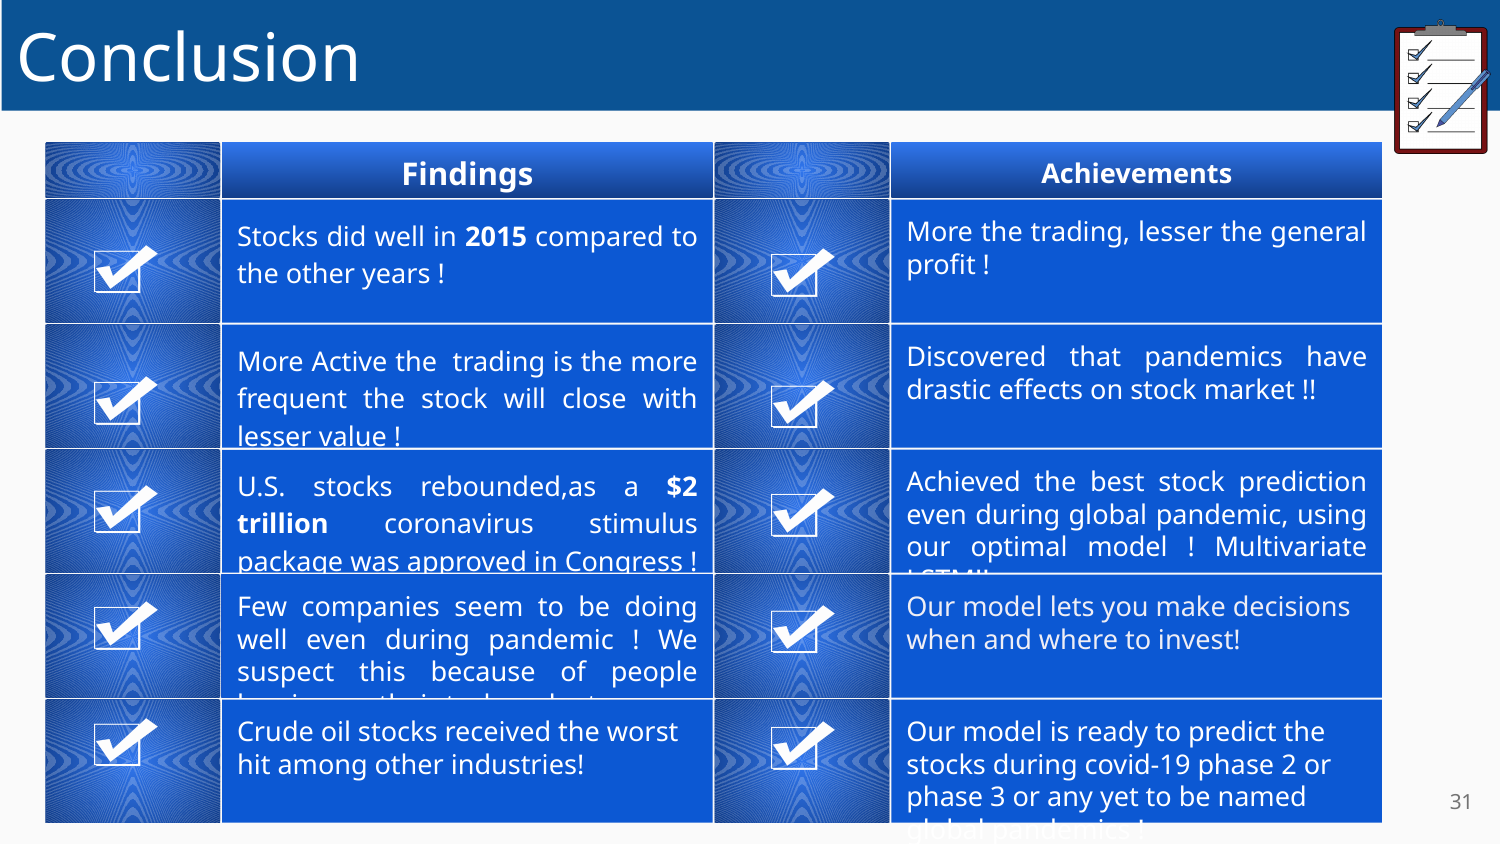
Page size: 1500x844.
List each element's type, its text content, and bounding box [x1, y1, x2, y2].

picture [771, 714, 835, 778]
text_box Conclusion [1, 0, 1500, 111]
picture [1394, 19, 1491, 155]
picture [94, 594, 158, 658]
picture [771, 241, 835, 305]
picture [94, 478, 158, 542]
picture [94, 711, 158, 774]
slide_number ‹#› [1398, 770, 1489, 835]
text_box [45, 142, 1383, 823]
picture [771, 598, 835, 662]
picture [771, 481, 835, 545]
picture [94, 238, 158, 301]
picture [771, 373, 835, 437]
picture [94, 369, 158, 433]
